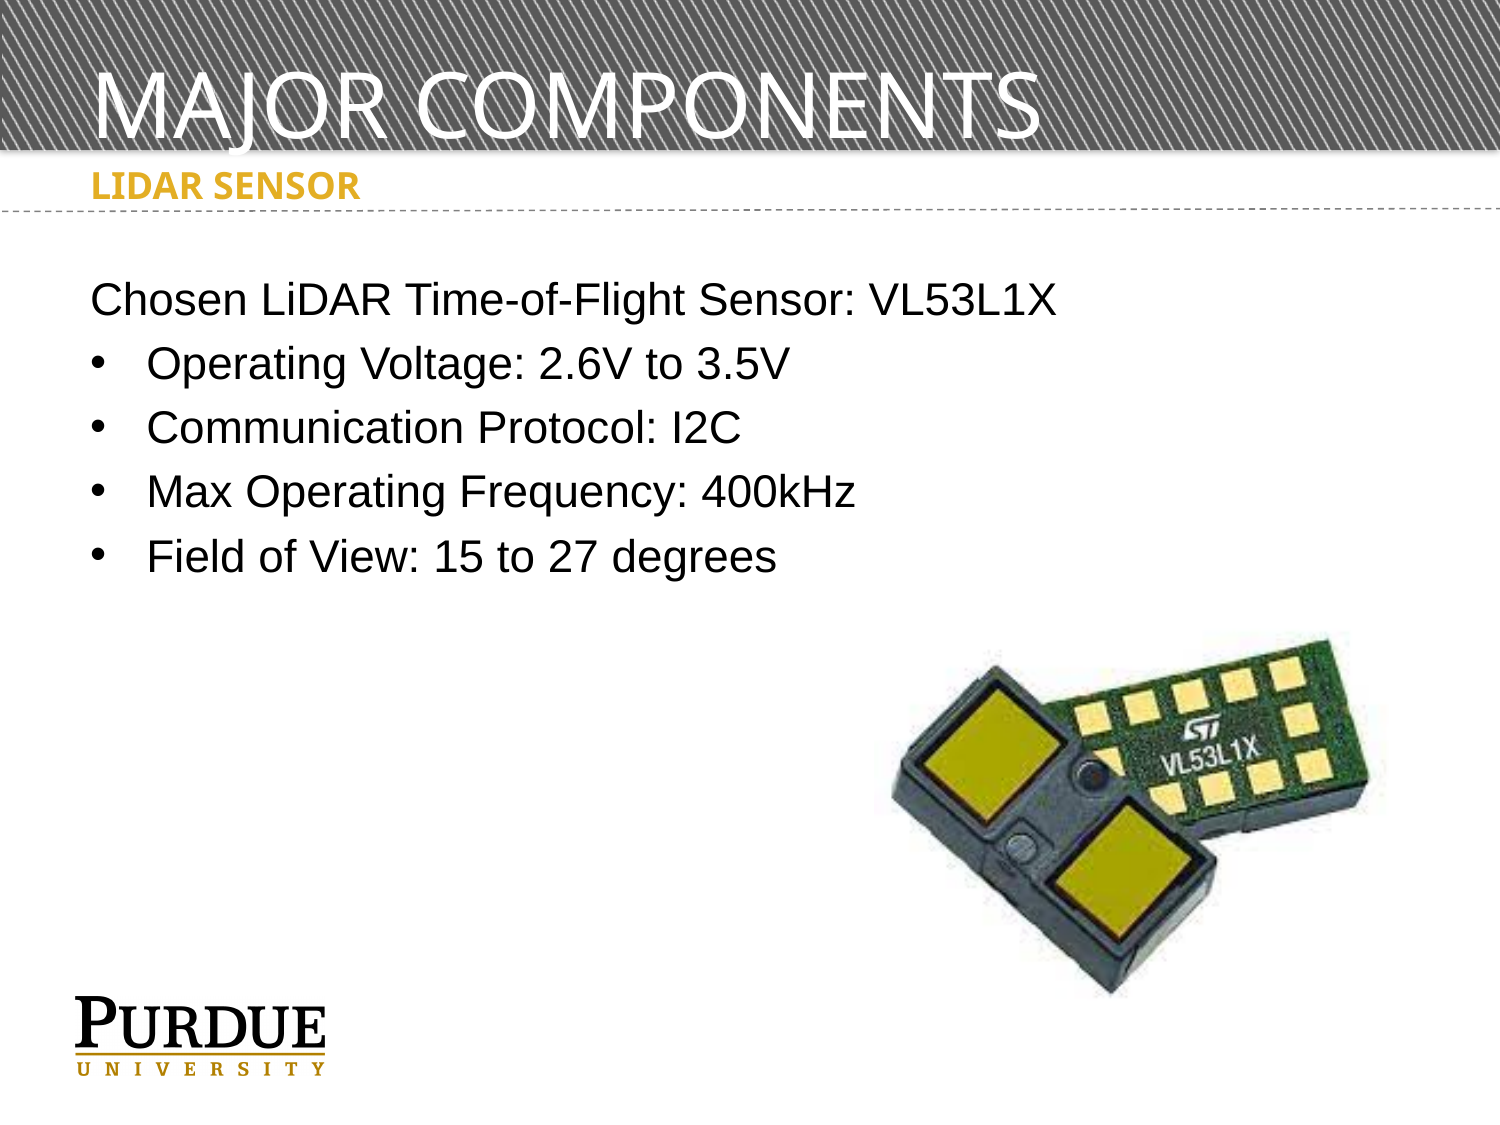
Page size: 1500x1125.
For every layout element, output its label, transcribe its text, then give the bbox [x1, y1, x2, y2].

list LiDAR Sensor [75, 154, 1425, 228]
list Chosen LiDAR Time-of-Flight Sensor: VL53L1X Operating Voltage: 2.6V to 3.5V Communication Protocol: I2C Max Operating Frequency: 400kHz Field of View: 15 to 27 degrees [75, 262, 1076, 974]
title Major Components [75, 51, 1427, 175]
picture [75, 996, 325, 1076]
picture [874, 558, 1389, 1074]
